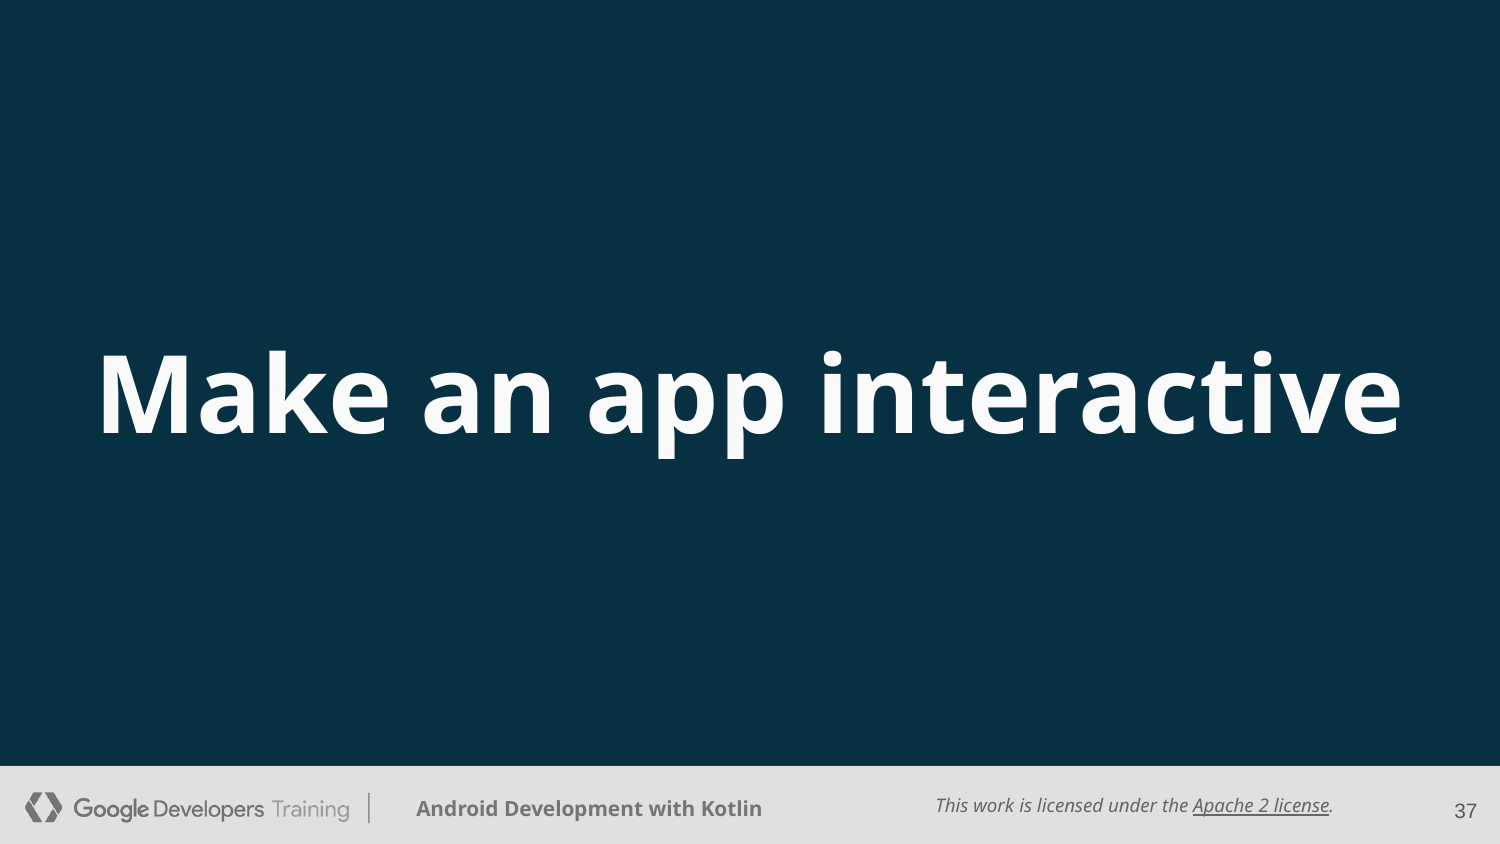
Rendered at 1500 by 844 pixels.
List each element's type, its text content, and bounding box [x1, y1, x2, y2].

text_box Make an app interactive [51, 127, 1449, 471]
picture [0, 0, 1500, 844]
slide_number ‹#› [1402, 777, 1493, 842]
